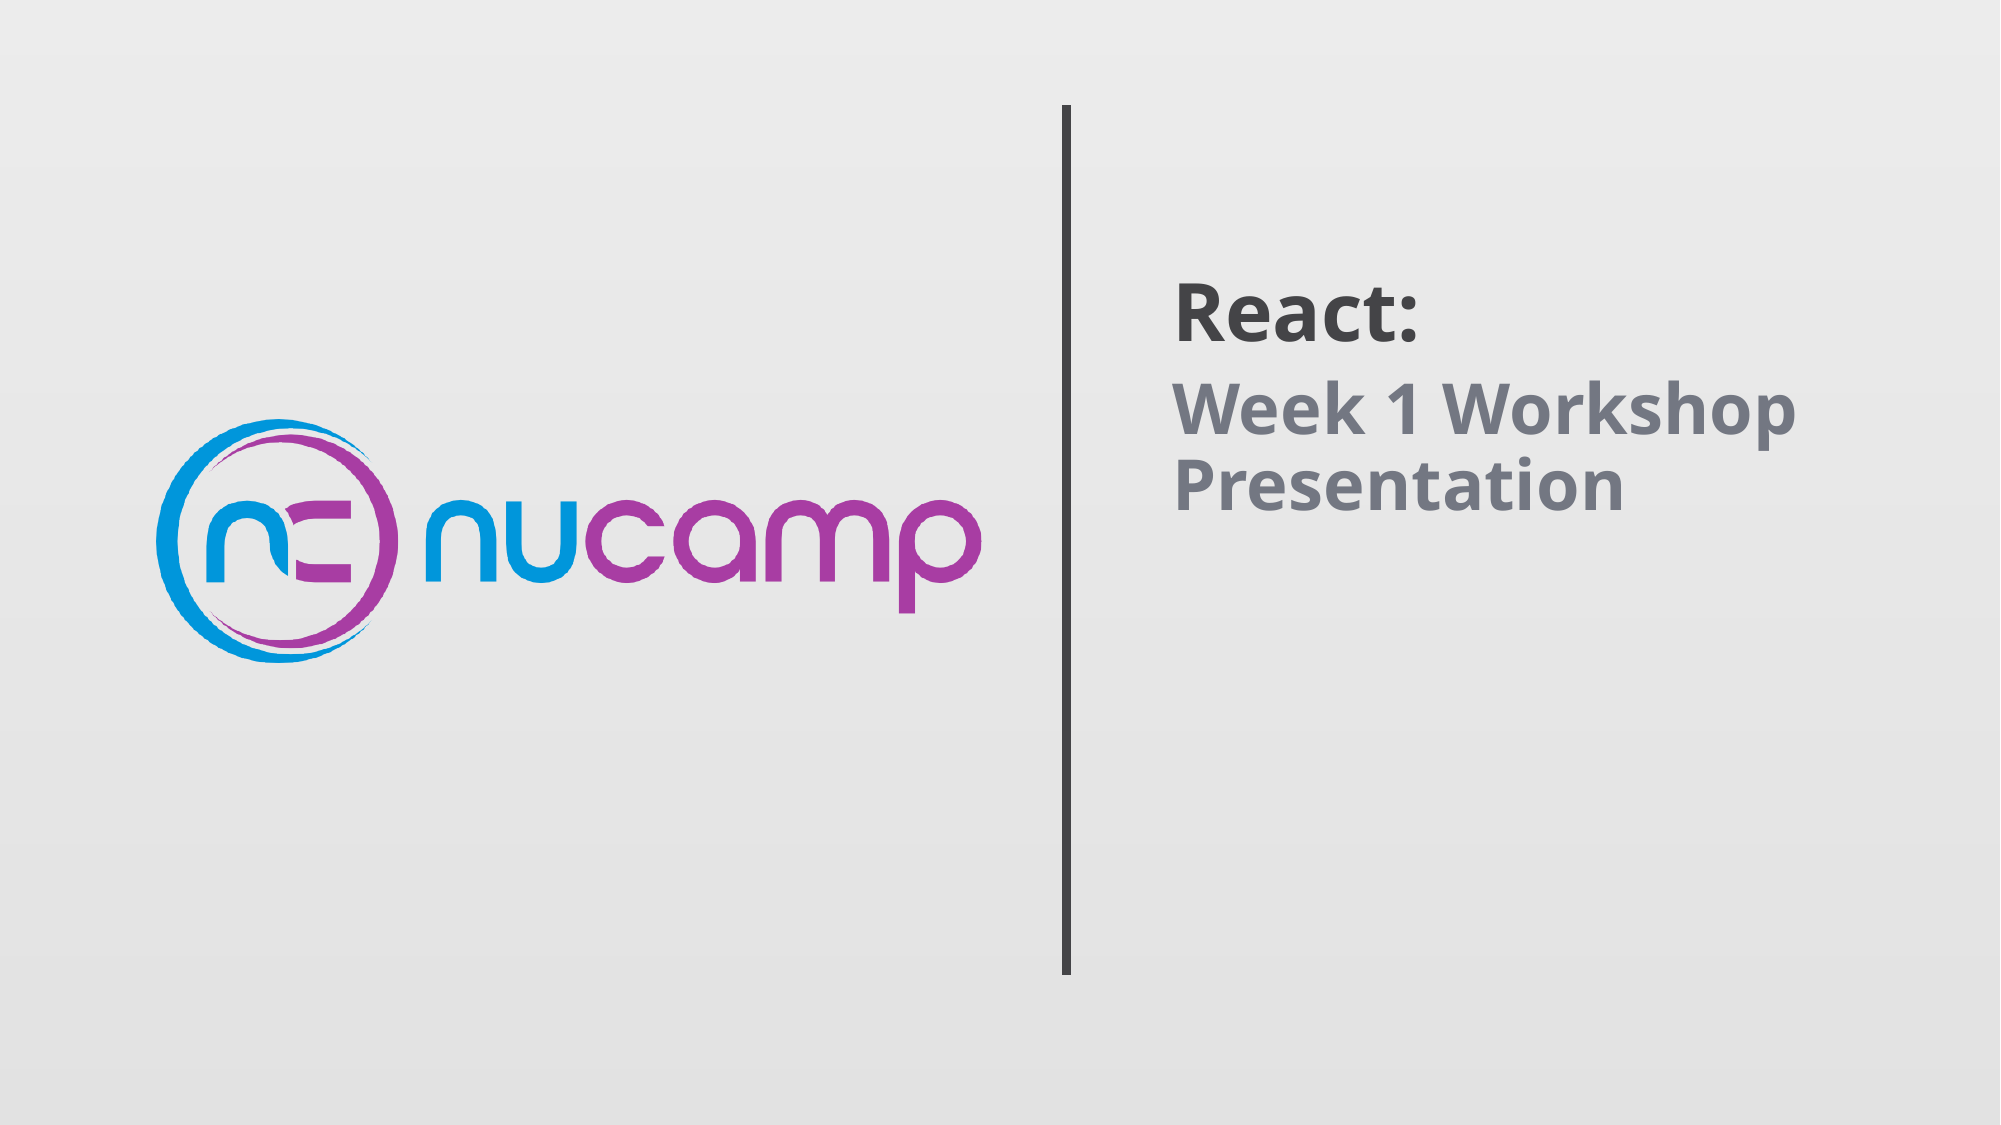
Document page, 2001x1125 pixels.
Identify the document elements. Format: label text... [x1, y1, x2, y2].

text_box React: Week 1 Workshop Presentation [1154, 262, 1957, 821]
picture [156, 557, 258, 663]
picture [178, 419, 982, 663]
picture [156, 419, 264, 526]
